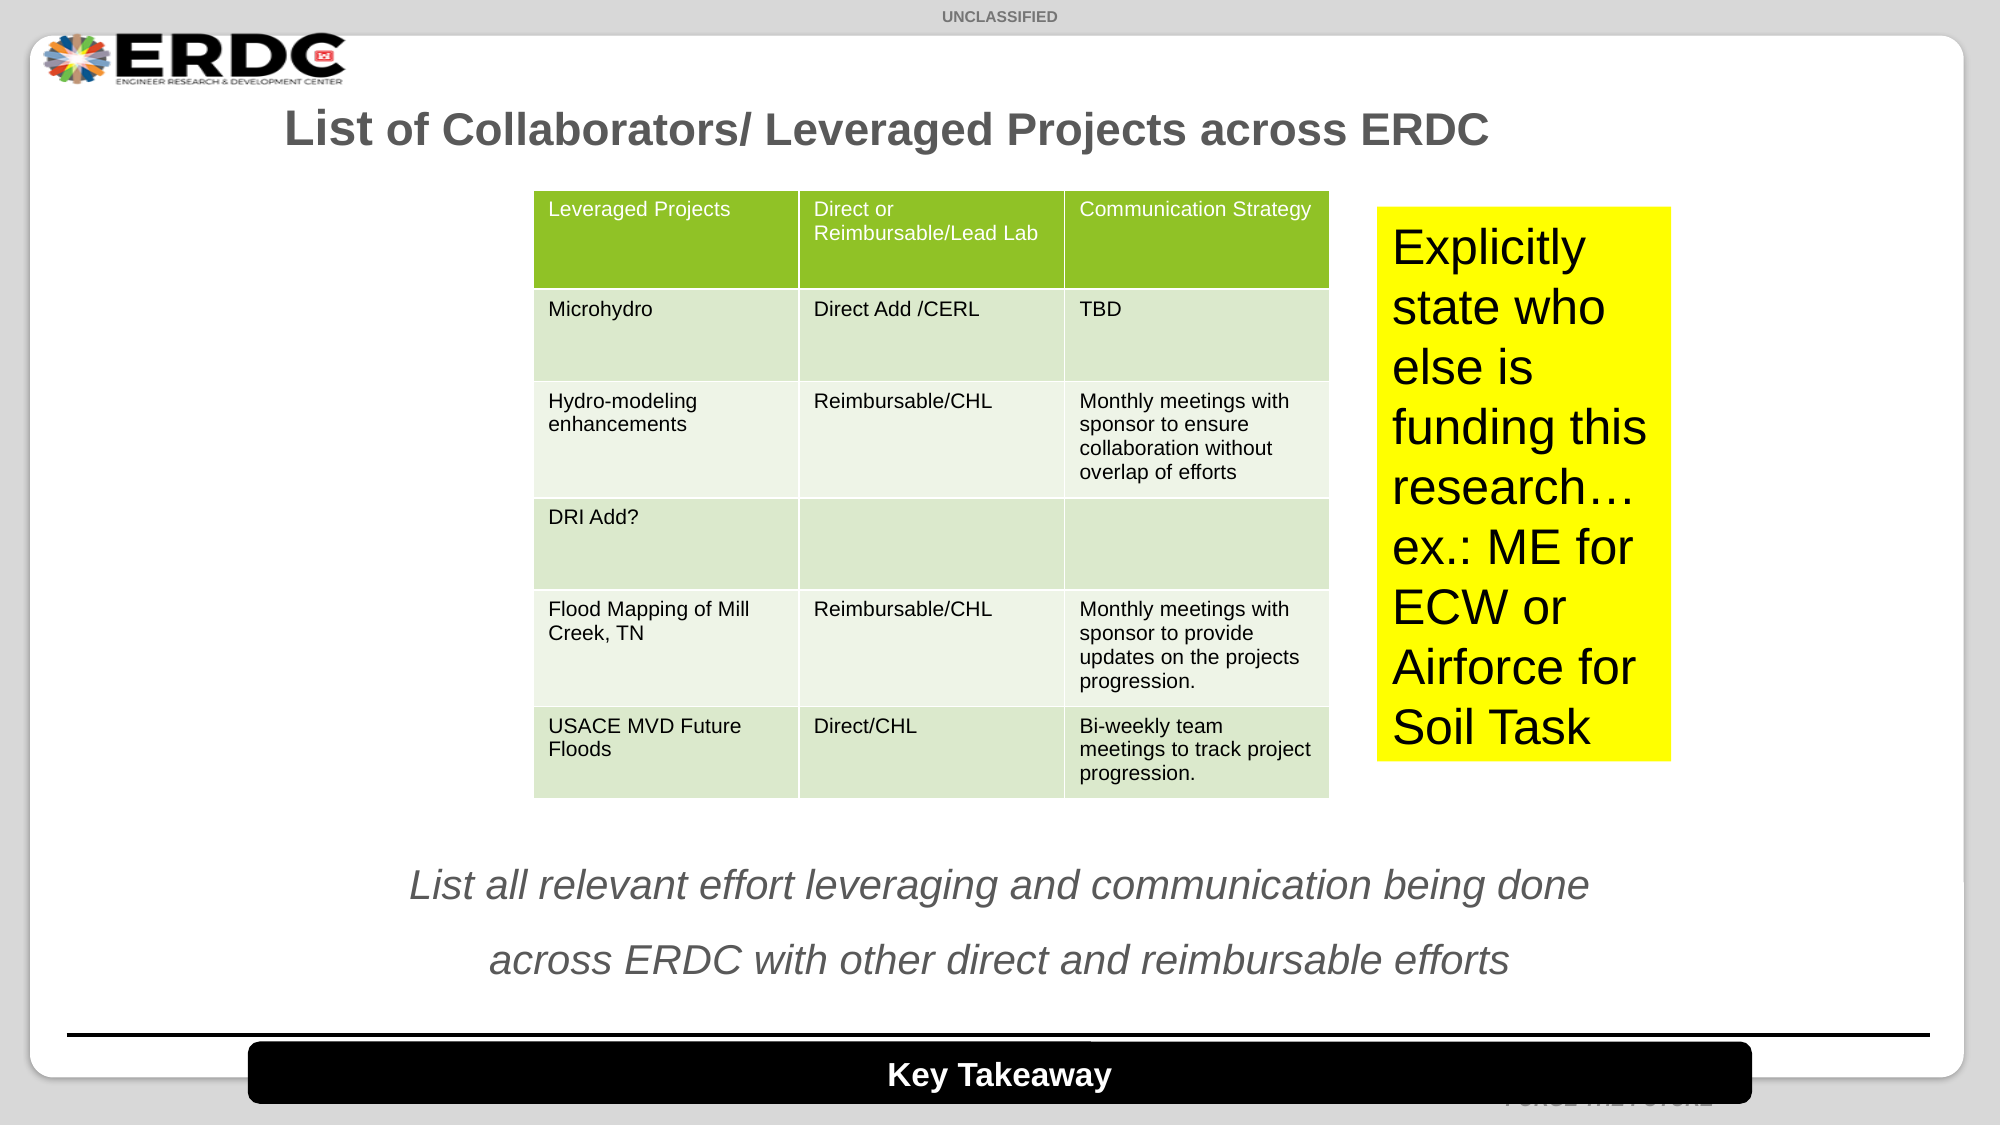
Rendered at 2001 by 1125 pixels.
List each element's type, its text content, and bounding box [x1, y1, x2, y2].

table_header Leveraged Projects [534, 191, 798, 288]
table_cell [800, 499, 1064, 589]
table_header Direct or Reimbursable/Lead Lab [800, 191, 1064, 288]
table_cell Reimbursable/CHL [800, 382, 1064, 497]
text_box Explicitly state who else is funding this research…ex.: ME for ECW or Airforce for Soil Task [1377, 206, 1672, 762]
table_cell [1065, 499, 1329, 589]
text_box Key Takeaway [247, 1041, 1753, 1104]
table_cell Monthly meetings with sponsor to provide updates on the projects progression. [1065, 591, 1329, 706]
table_cell Bi-weekly team meetings to track project progression. [1065, 707, 1329, 798]
table_cell Direct/CHL [800, 707, 1064, 798]
table_cell USACE MVD Future Floods [534, 707, 798, 798]
picture [29, 13, 371, 105]
text_box List all relevant effort leveraging and communication being done across ERDC with other direct and reimbursable efforts [381, 825, 1619, 990]
table_cell Hydro-modeling enhancements [534, 382, 798, 497]
table_cell Microhydro [534, 290, 798, 381]
table_cell TBD [1065, 290, 1329, 381]
table_cell Direct Add /CERL [800, 290, 1064, 381]
table_cell Reimbursable/CHL [800, 591, 1064, 706]
table_header Communication Strategy [1065, 191, 1329, 288]
text_box FORGE THE FUTURE [1505, 1081, 1891, 1112]
table_cell Monthly meetings with sponsor to ensure collaboration without overlap of efforts [1065, 382, 1329, 497]
table_cell DRI Add? [534, 499, 798, 589]
table_cell Flood Mapping of Mill Creek, TN [534, 591, 798, 706]
text_box List of Collaborators/ Leveraged Projects across ERDC [269, 87, 1709, 163]
